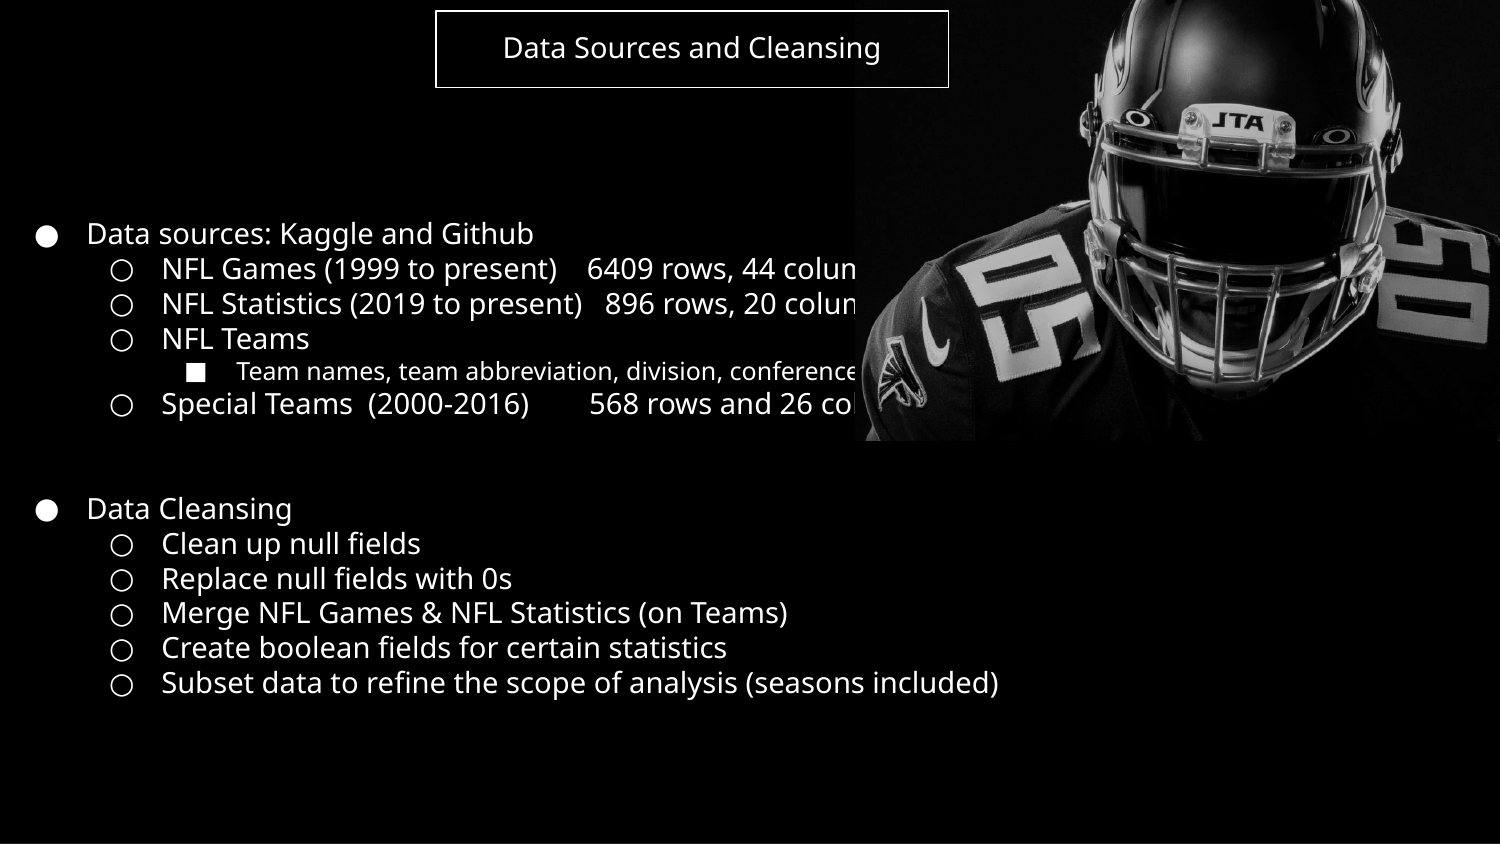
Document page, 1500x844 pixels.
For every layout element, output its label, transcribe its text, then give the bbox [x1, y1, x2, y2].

footer [738, 336, 762, 838]
picture [854, 0, 1500, 441]
text_box Data sources: Kaggle and Github NFL Games (1999 to present) 6409 rows, 44 columns NFL Statistics (2019 to present) 896 rows, 20 columns NFL Teams Team names, team abbreviation, division, conference Special Teams (2000-2016) 568 rows and 26 columns Data Cleansing Clean up null fields Replace null fields with 0s Merge NFL Games & NFL Statistics (on Teams) Create boolean fields for certain statistics Subset data to refine the scope of analysis (seasons included) [0, 0, 1500, 844]
title Data Sources and Cleansing [433, 8, 849, 90]
